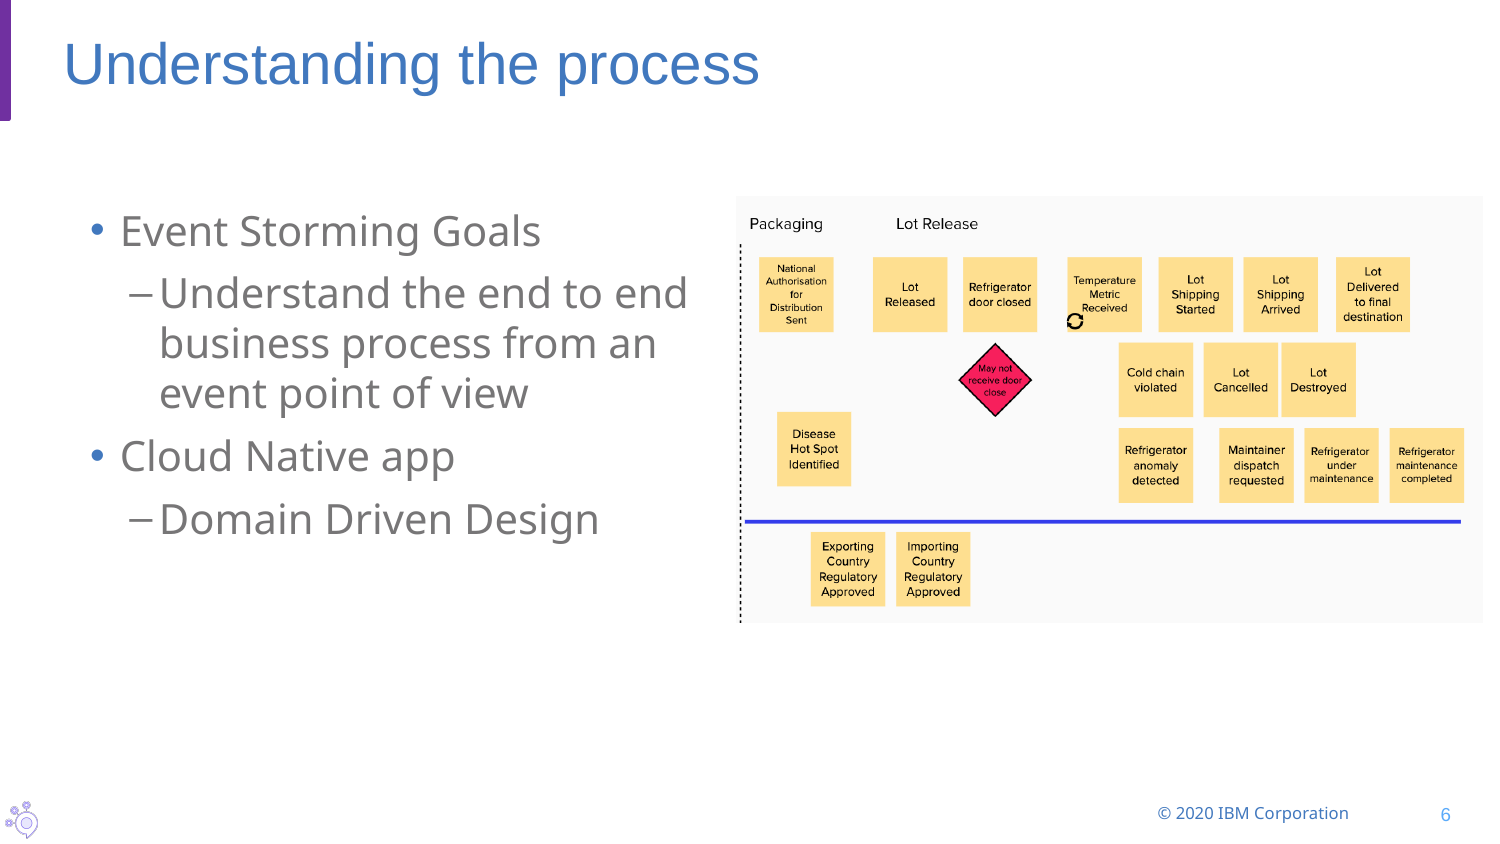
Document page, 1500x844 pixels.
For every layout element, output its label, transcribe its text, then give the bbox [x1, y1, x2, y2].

title Understanding the process [47, 6, 1426, 116]
picture [5, 801, 38, 839]
slide_number 6 [1400, 791, 1467, 837]
list Event Storming Goals Understand the end to end business process from an event point of view Cloud Native app Domain Driven Design [74, 196, 738, 754]
picture [736, 196, 1483, 623]
